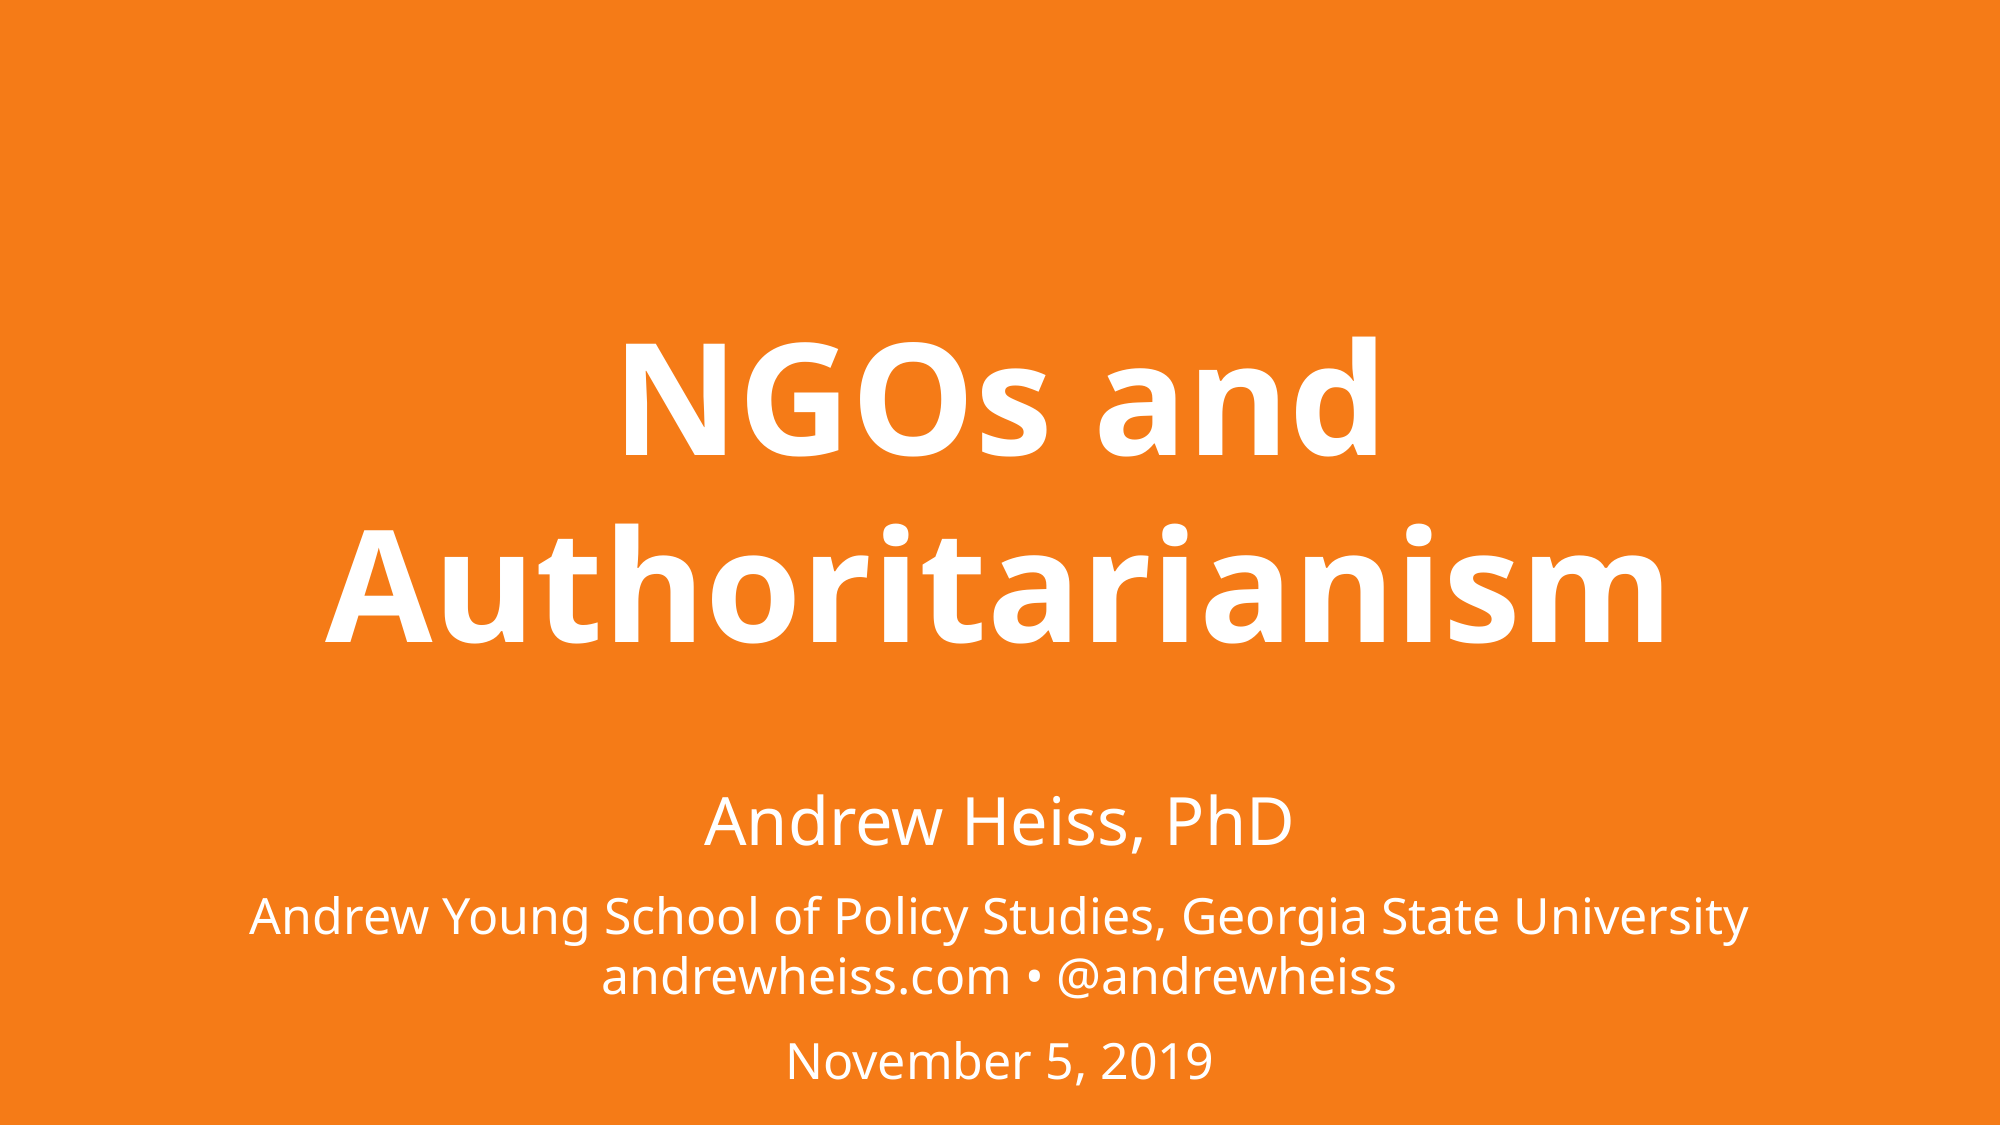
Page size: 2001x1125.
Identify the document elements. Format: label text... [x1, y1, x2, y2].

text_box Andrew Heiss, PhD Andrew Young School of Policy Studies, Georgia State University andrewheiss.com • @andrewheiss November 5, 2019 [234, 771, 1765, 1097]
title NGOs and Authoritarianism [249, 184, 1750, 681]
